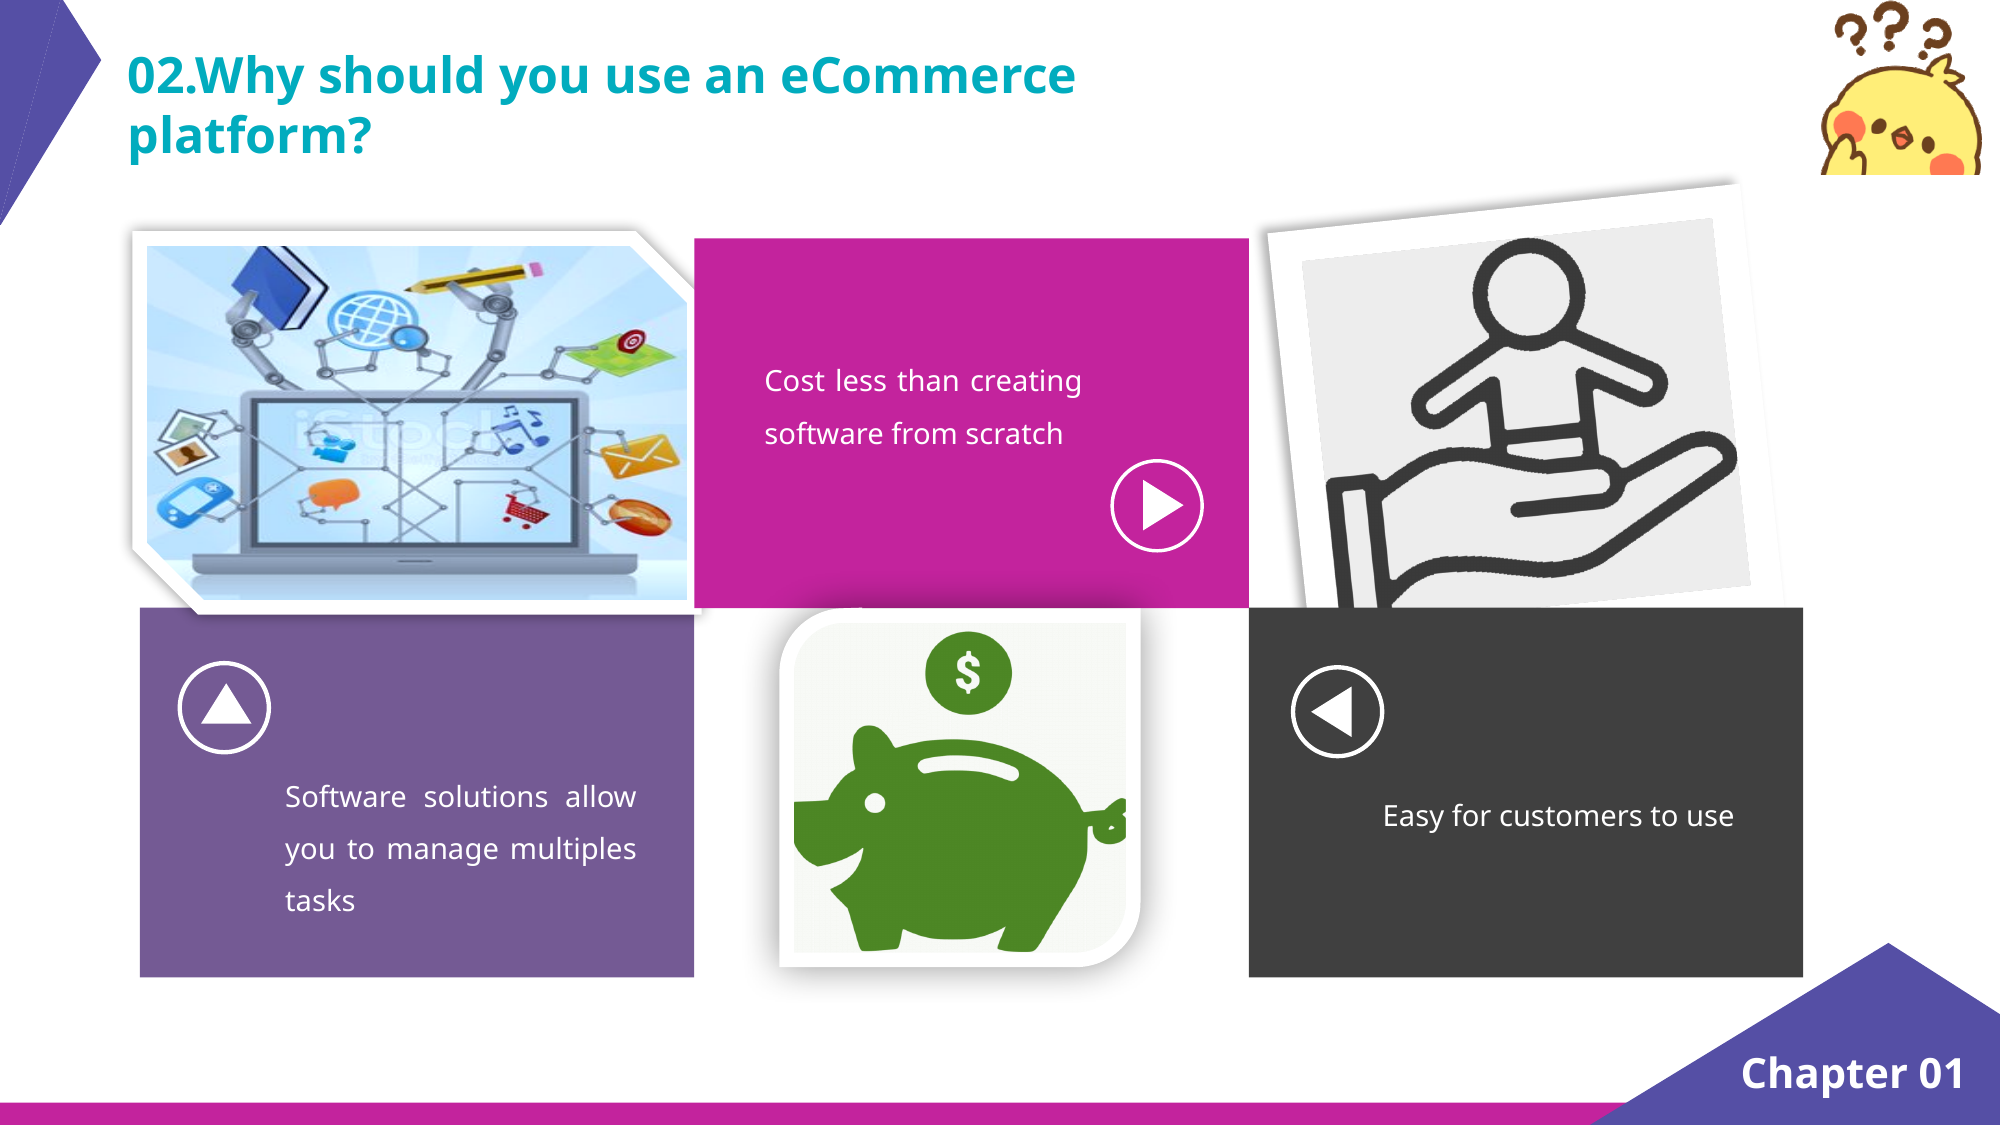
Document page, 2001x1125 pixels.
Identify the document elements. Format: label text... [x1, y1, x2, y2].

text_box 02.Why should you use an eCommerce platform? [112, 36, 1320, 172]
picture [139, 238, 694, 608]
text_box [1248, 607, 1804, 978]
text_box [1562, 975, 2000, 1125]
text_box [139, 608, 695, 978]
picture [1803, 0, 1982, 175]
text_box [0, 76, 160, 160]
text_box [0, 1102, 1562, 1125]
picture [786, 615, 1134, 960]
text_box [694, 238, 1249, 609]
picture [1319, 238, 1733, 607]
